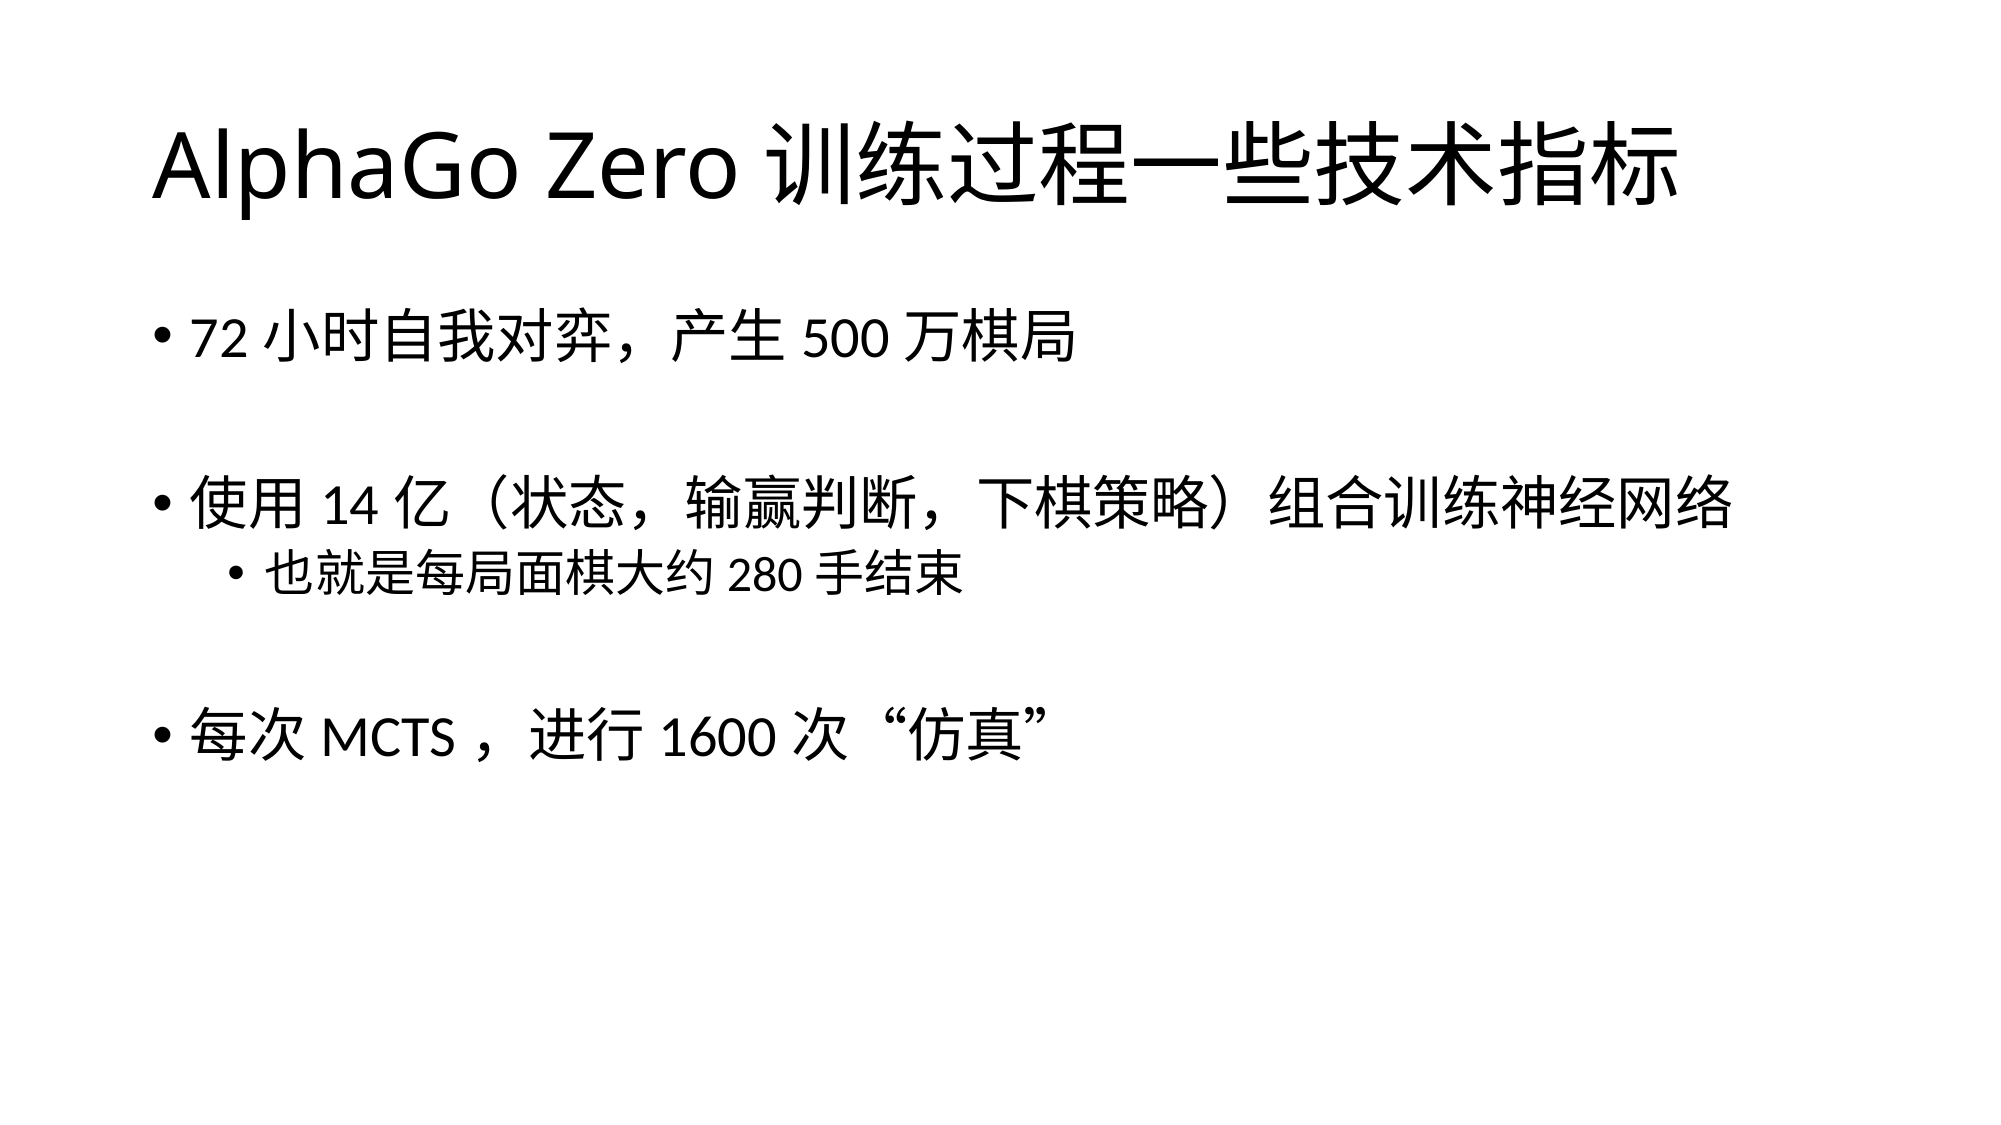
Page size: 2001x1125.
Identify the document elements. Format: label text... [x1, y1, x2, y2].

title AlphaGo Zero训练过程一些技术指标 [137, 59, 1863, 278]
list 72小时自我对弈，产生500万棋局 使用14亿（状态，输赢判断，下棋策略）组合训练神经网络 也就是每局面棋大约280手结束 每次MCTS，进行1600次“仿真” [137, 299, 1863, 1014]
